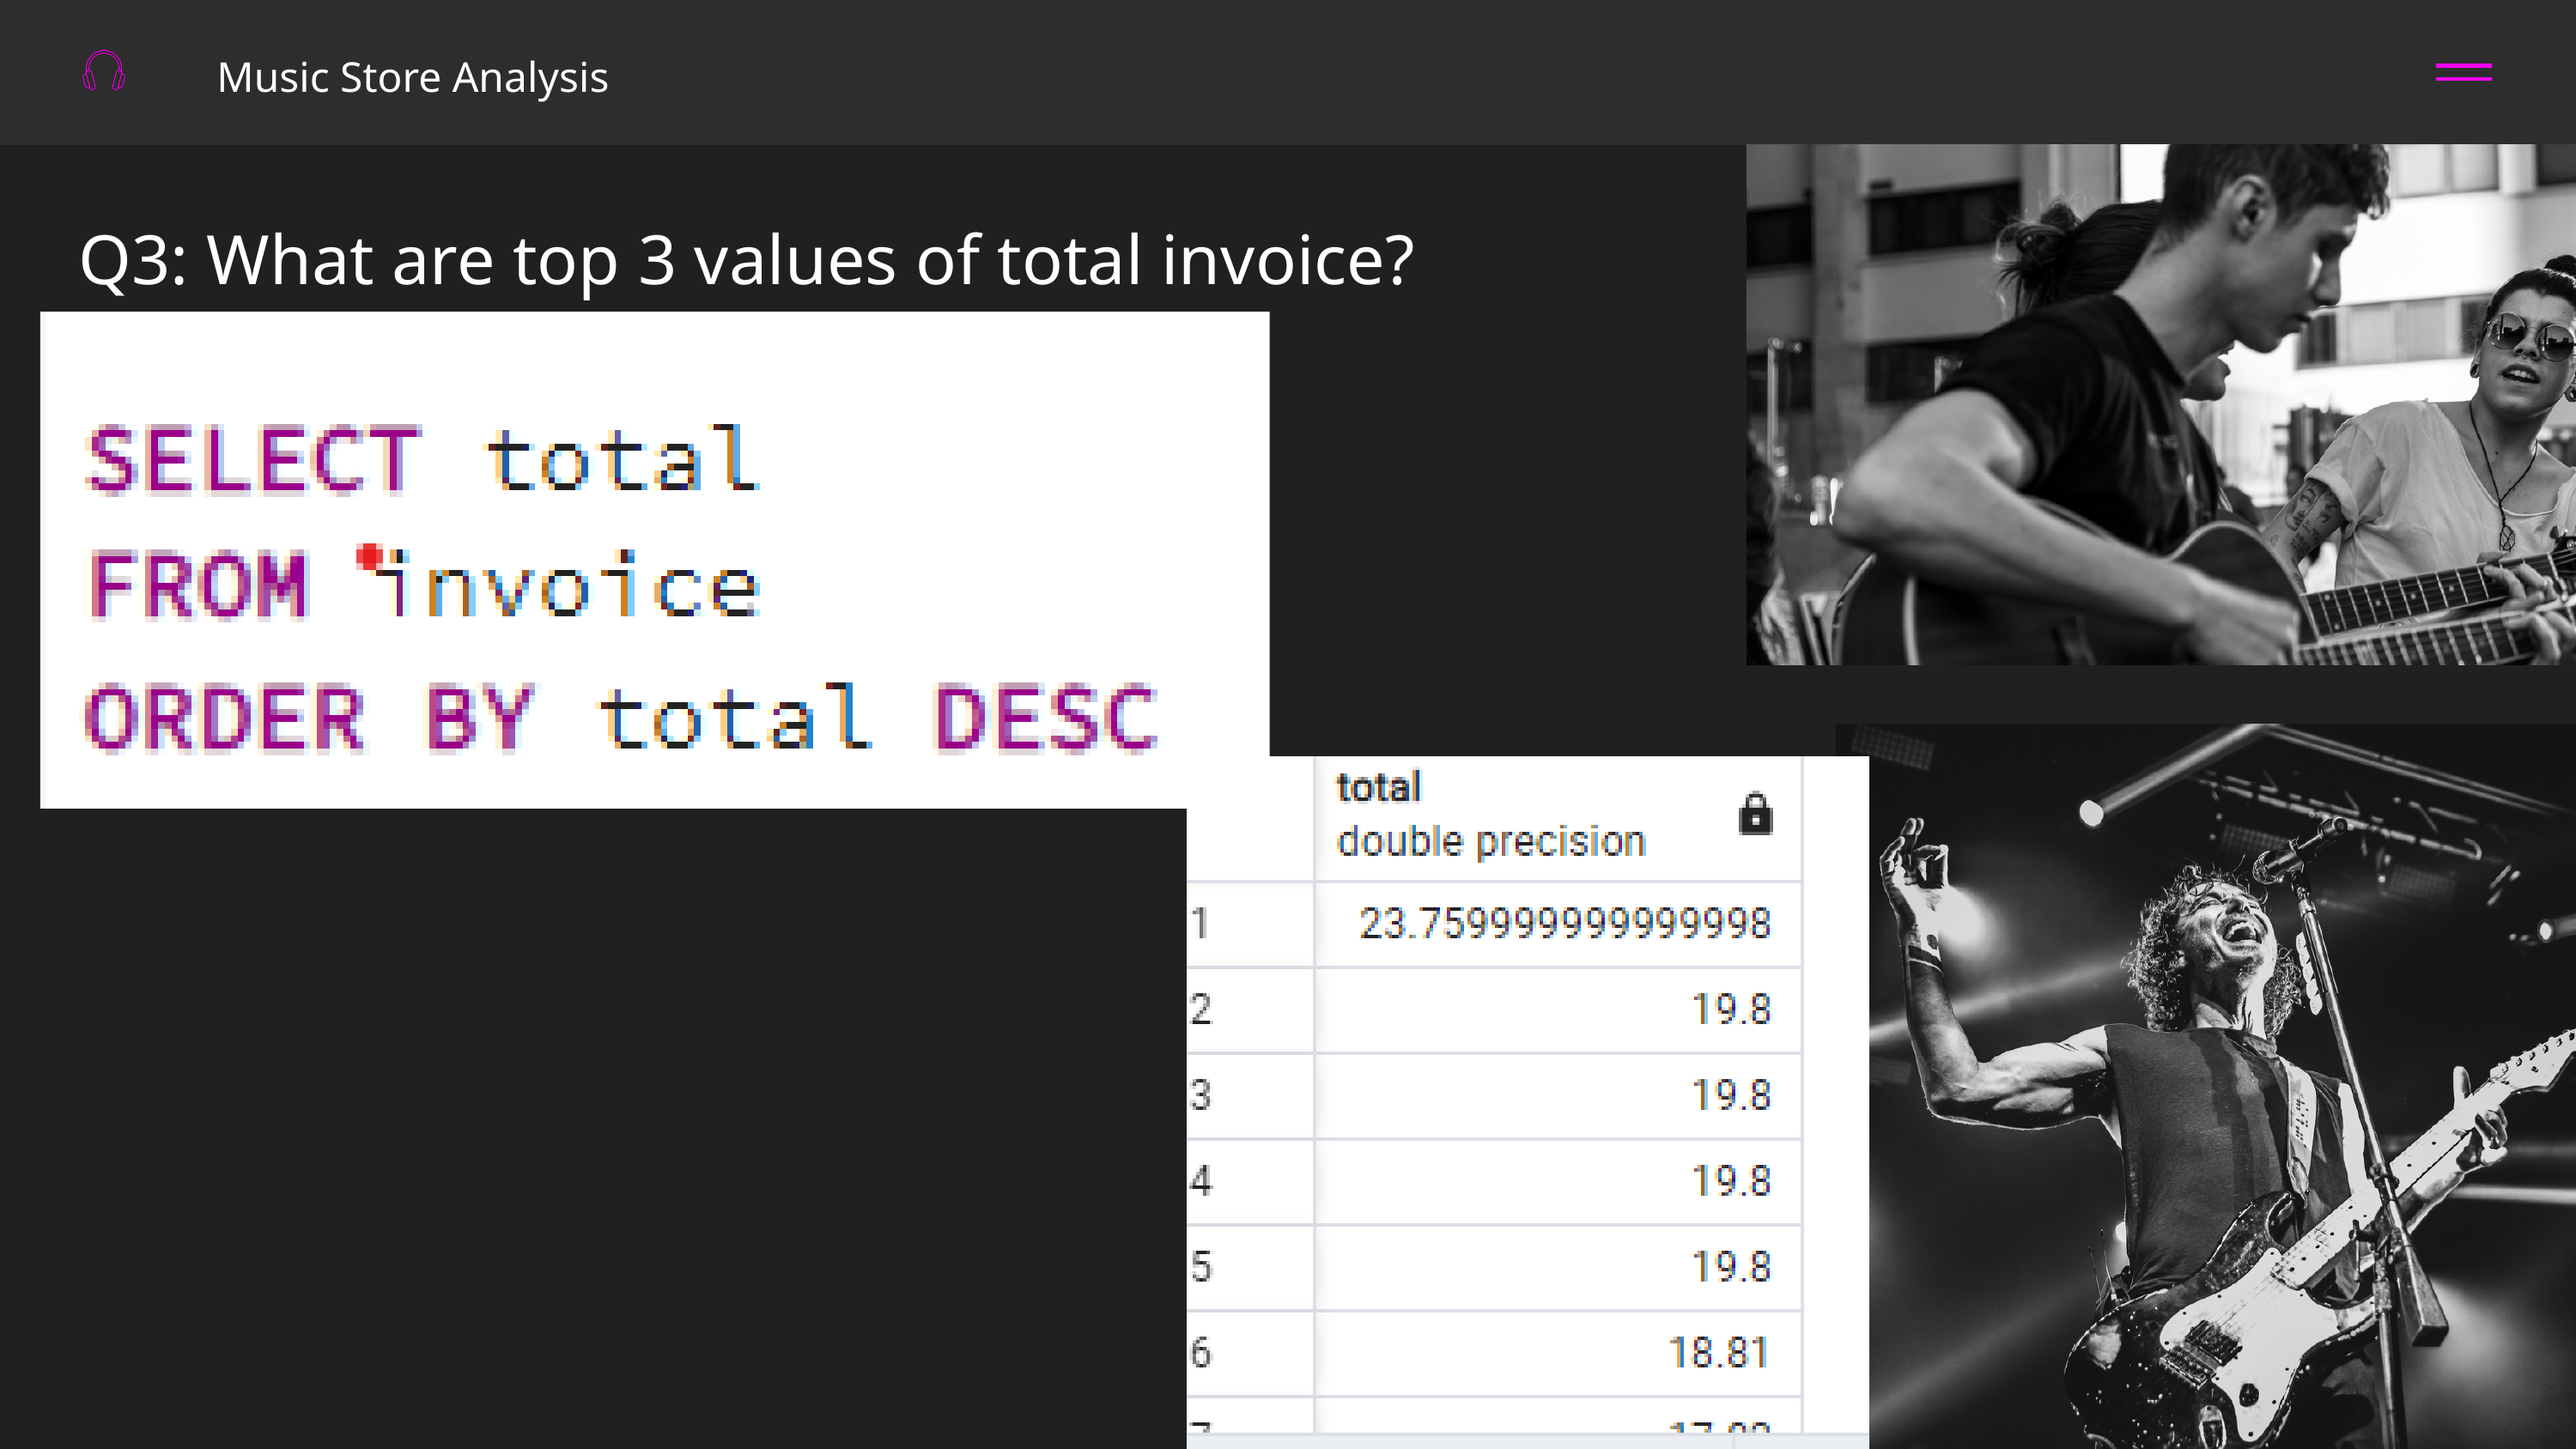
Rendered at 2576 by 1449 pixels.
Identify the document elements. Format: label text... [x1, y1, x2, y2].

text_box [2435, 76, 2493, 82]
text_box Q3: What are top 3 values of total invoice? [39, 203, 1437, 346]
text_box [0, 0, 2576, 145]
text_box [1187, 756, 1831, 1449]
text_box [2435, 64, 2493, 69]
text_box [1746, 144, 2576, 666]
text_box [39, 346, 1270, 809]
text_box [1835, 724, 2576, 1449]
